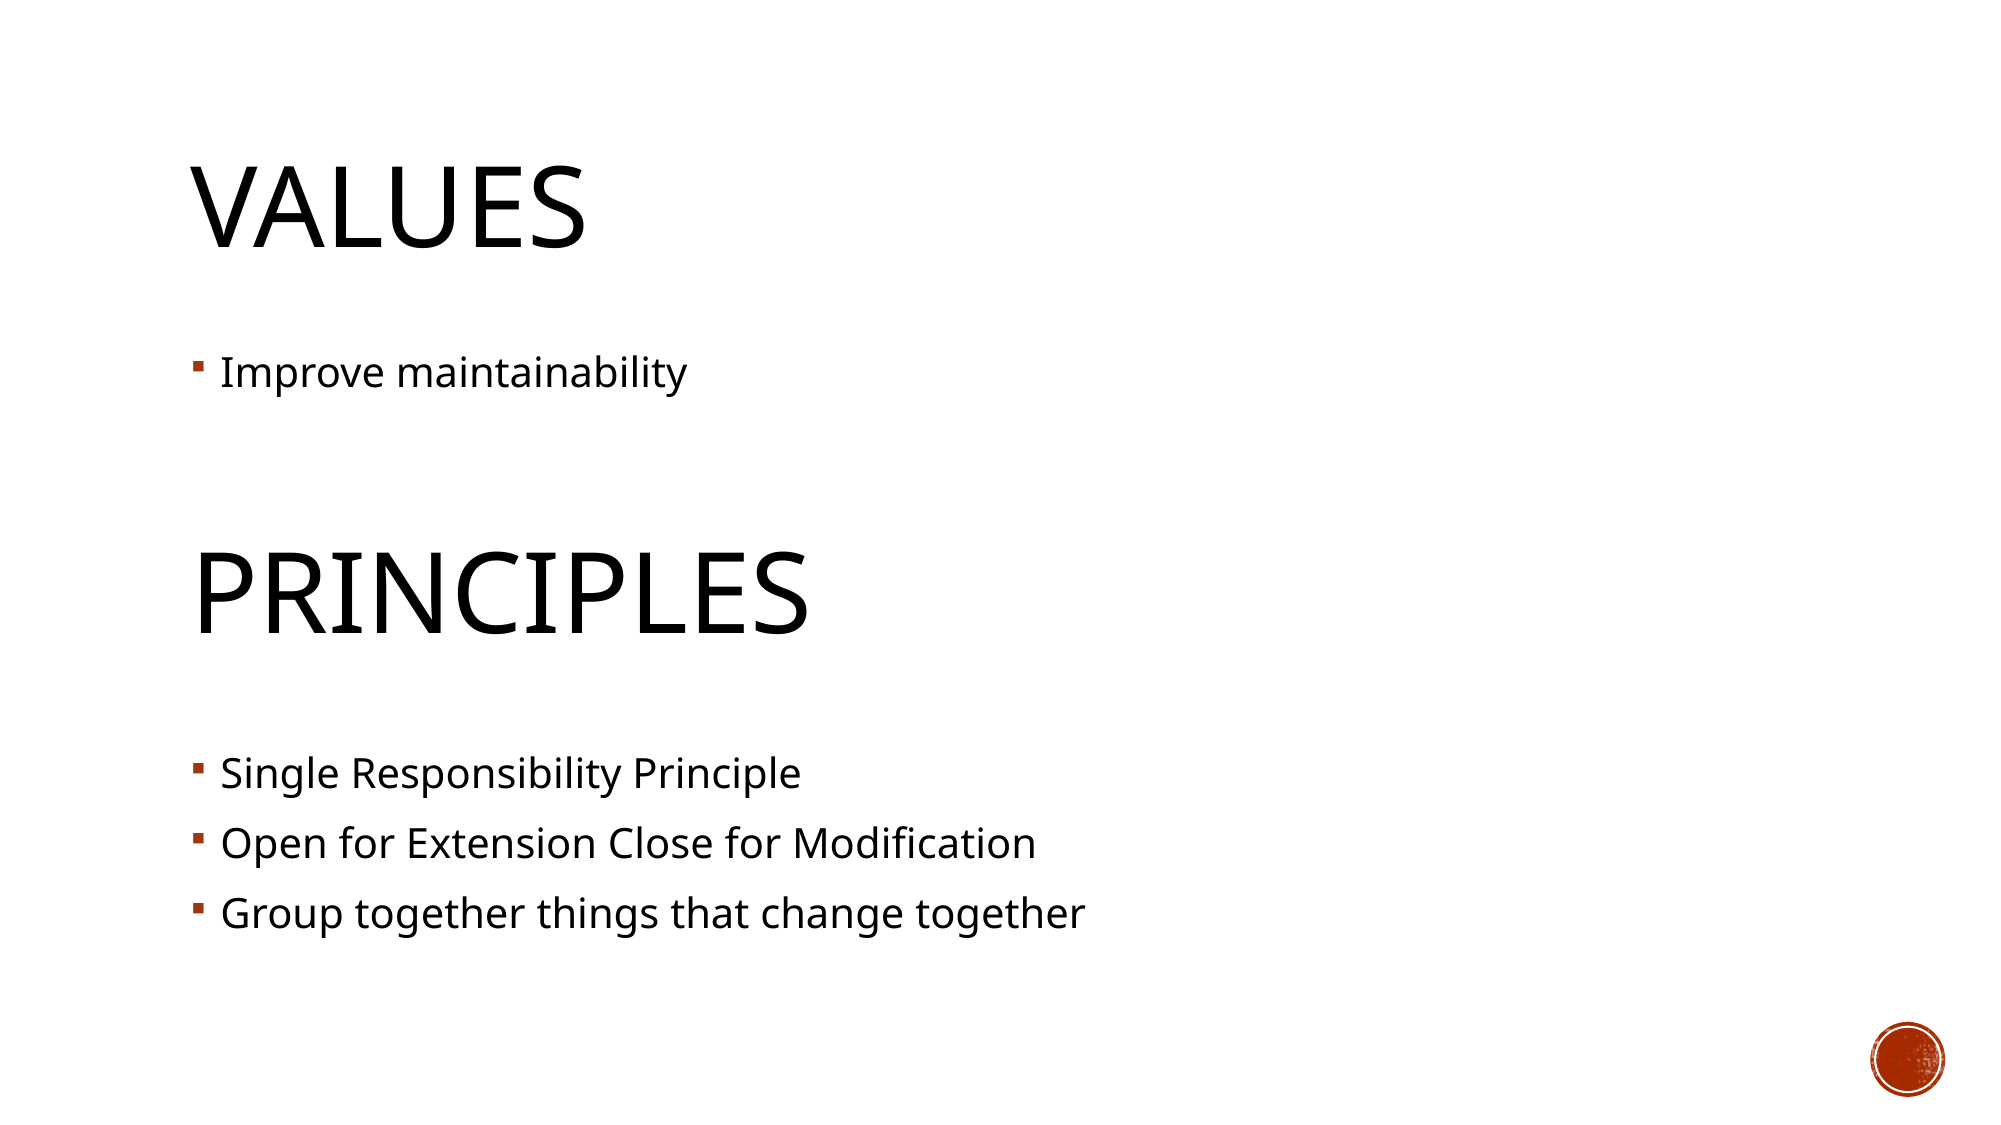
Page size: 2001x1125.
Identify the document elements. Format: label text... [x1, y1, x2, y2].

title values [175, 79, 1826, 343]
list Improve maintainability Principles Single Responsibility Principle Open for Extension Close for Modification Group together things that change together [175, 343, 1826, 1100]
